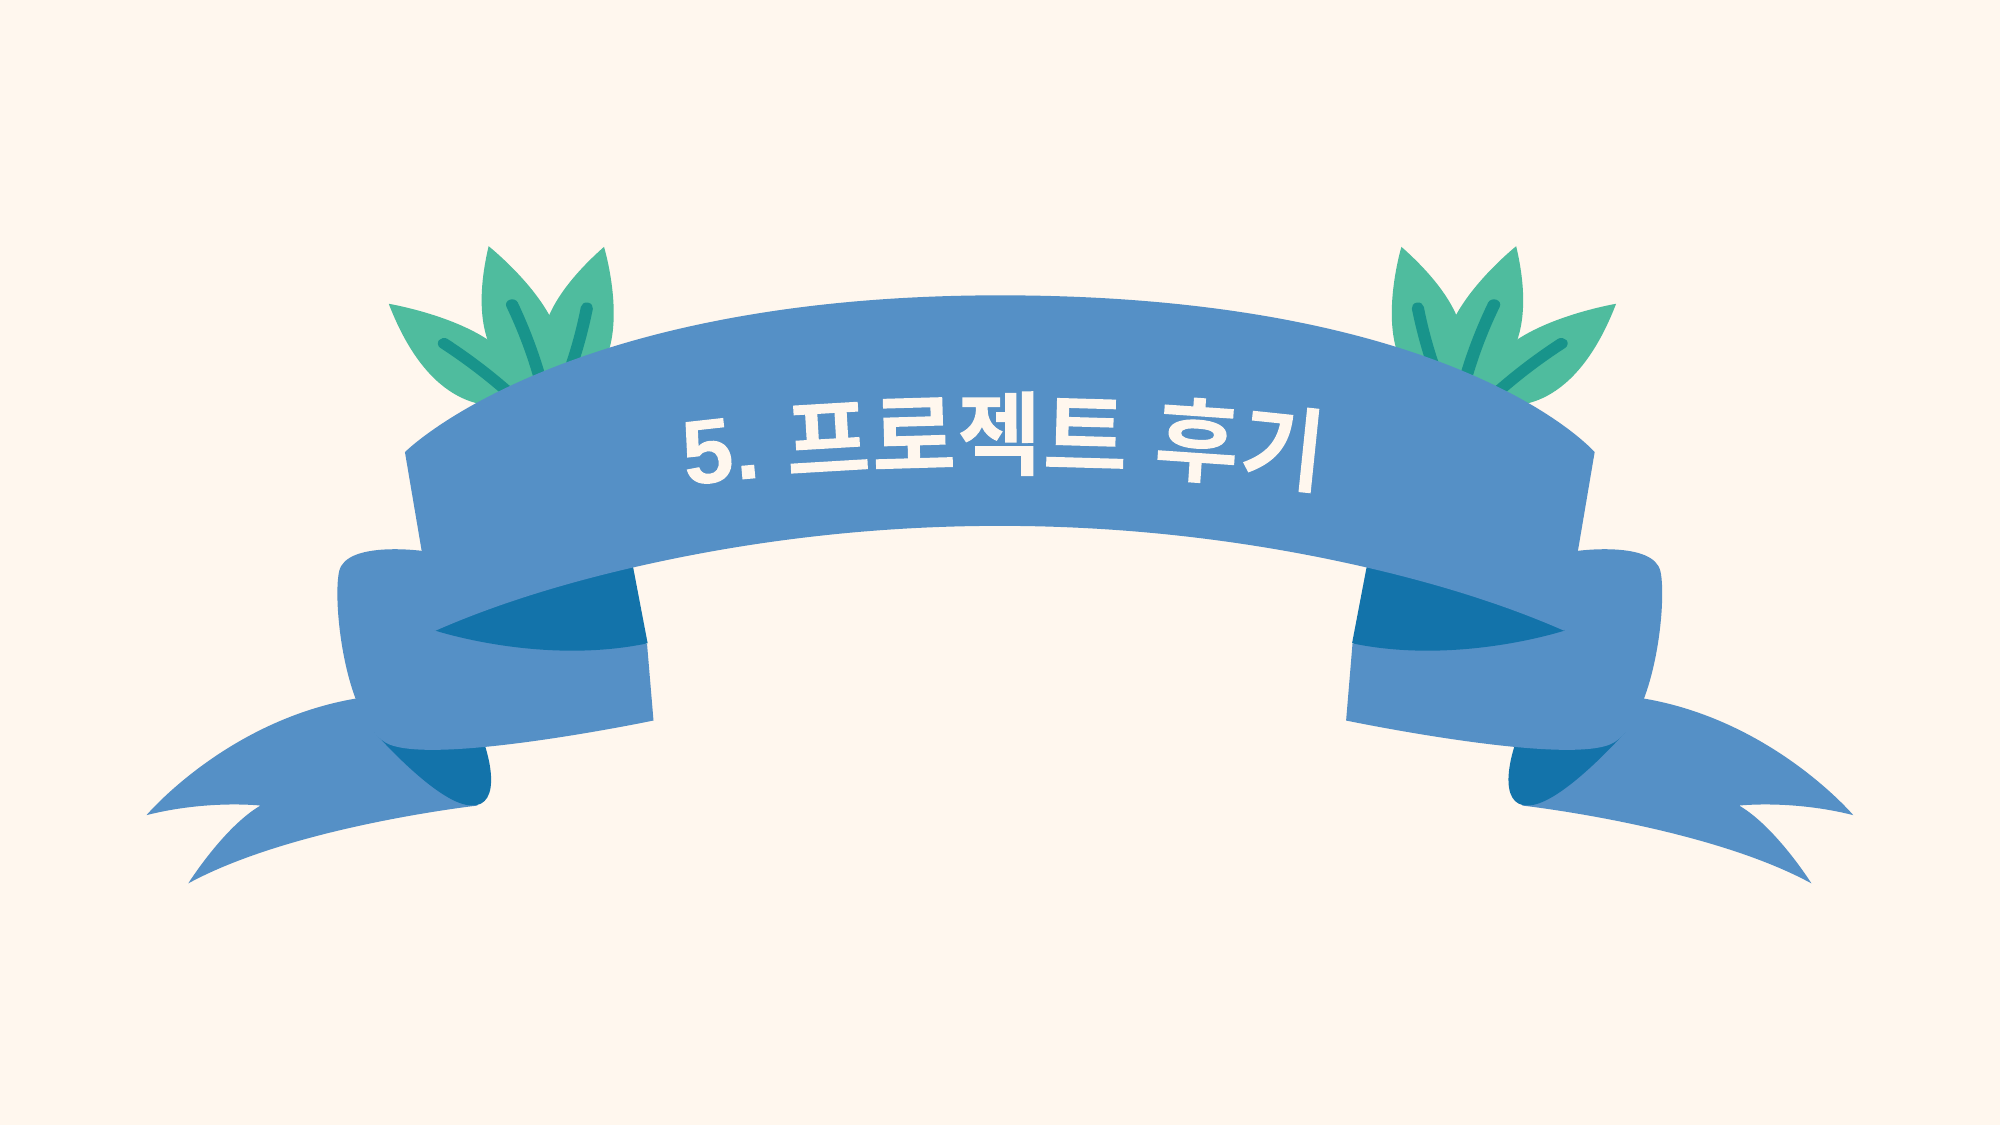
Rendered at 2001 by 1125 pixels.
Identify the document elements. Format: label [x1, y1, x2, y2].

text_box [146, 246, 1854, 884]
